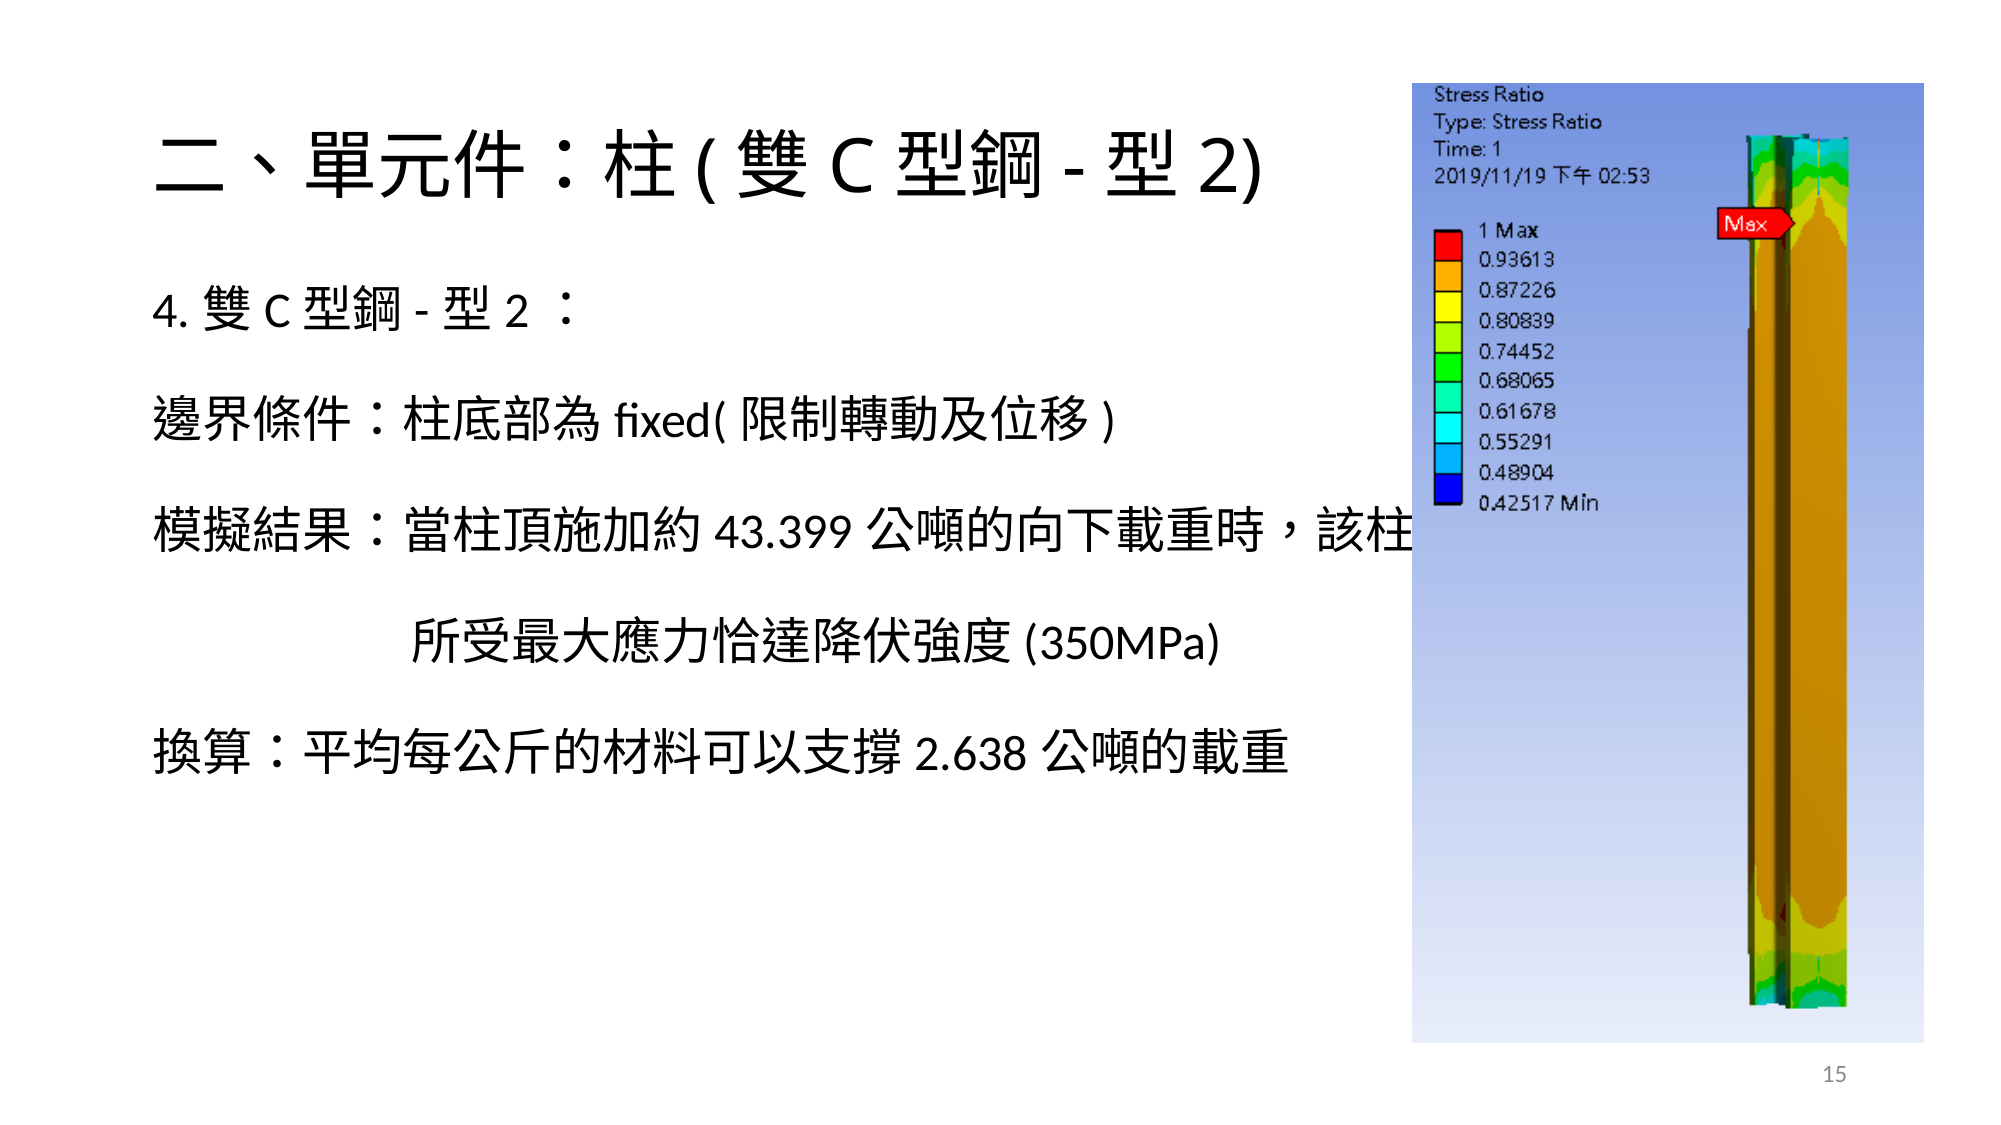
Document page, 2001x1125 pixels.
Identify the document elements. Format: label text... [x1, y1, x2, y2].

title 二、單元件：柱(雙C型鋼-型2) [137, 59, 1863, 239]
picture [1412, 83, 1924, 1043]
slide_number 15 [1412, 1043, 1863, 1103]
list 4.雙C型鋼-型2： 邊界條件：柱底部為fixed(限制轉動及位移) 模擬結果：當柱頂施加約43.399公噸的向下載重時，該柱 所受最大應力恰達降伏強度(350MPa) 換算：平均每公斤的材料可以支撐2.638公噸的載重 [137, 239, 1412, 1043]
